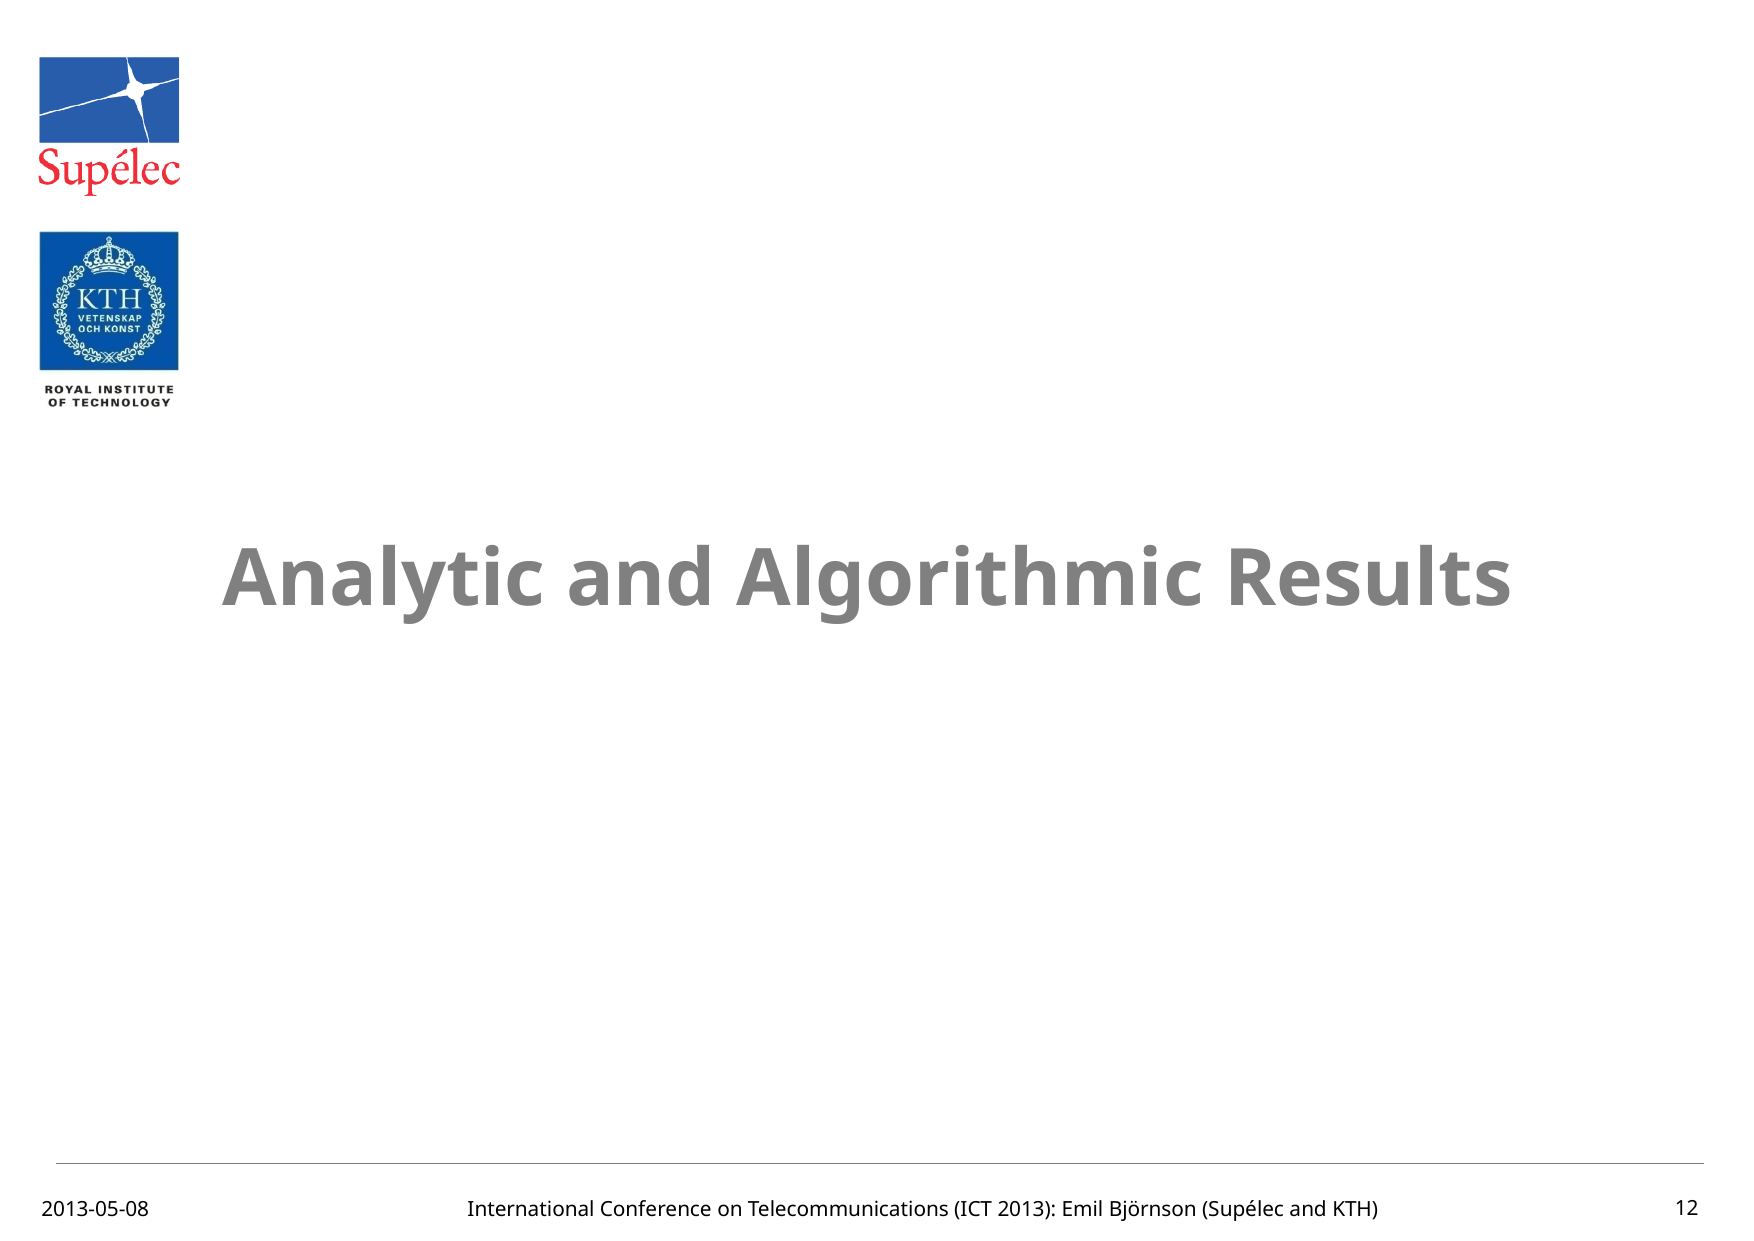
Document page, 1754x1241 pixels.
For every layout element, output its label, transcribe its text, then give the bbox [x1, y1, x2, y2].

picture [38, 57, 180, 196]
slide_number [26, 1175, 206, 1241]
picture [39, 231, 179, 385]
footer International Conference on Telecommunications (ICT 2013): Emil Björnson (Supélec and KTH) [354, 1175, 1492, 1241]
text_box Analytic and Algorithmic Results [0, 385, 1754, 762]
slide_number 12 [1627, 1175, 1714, 1241]
